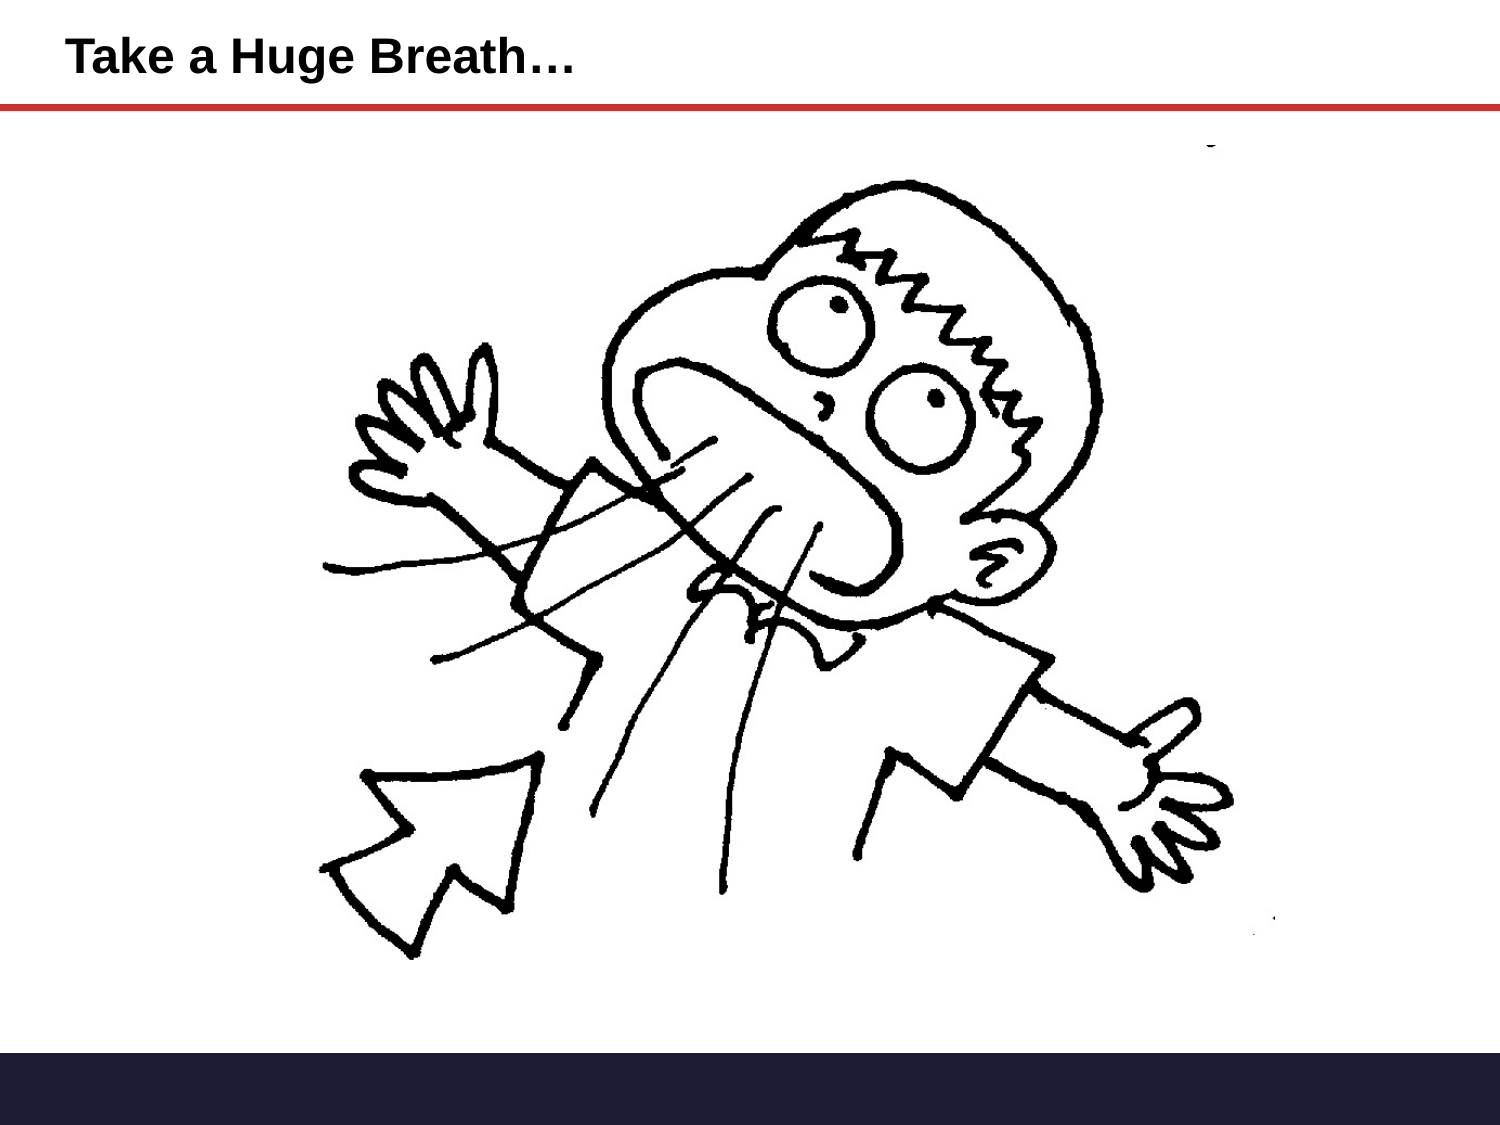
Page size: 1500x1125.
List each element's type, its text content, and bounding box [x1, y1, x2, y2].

picture [287, 145, 1275, 1037]
text_box Take a Huge Breath… [50, 16, 913, 91]
